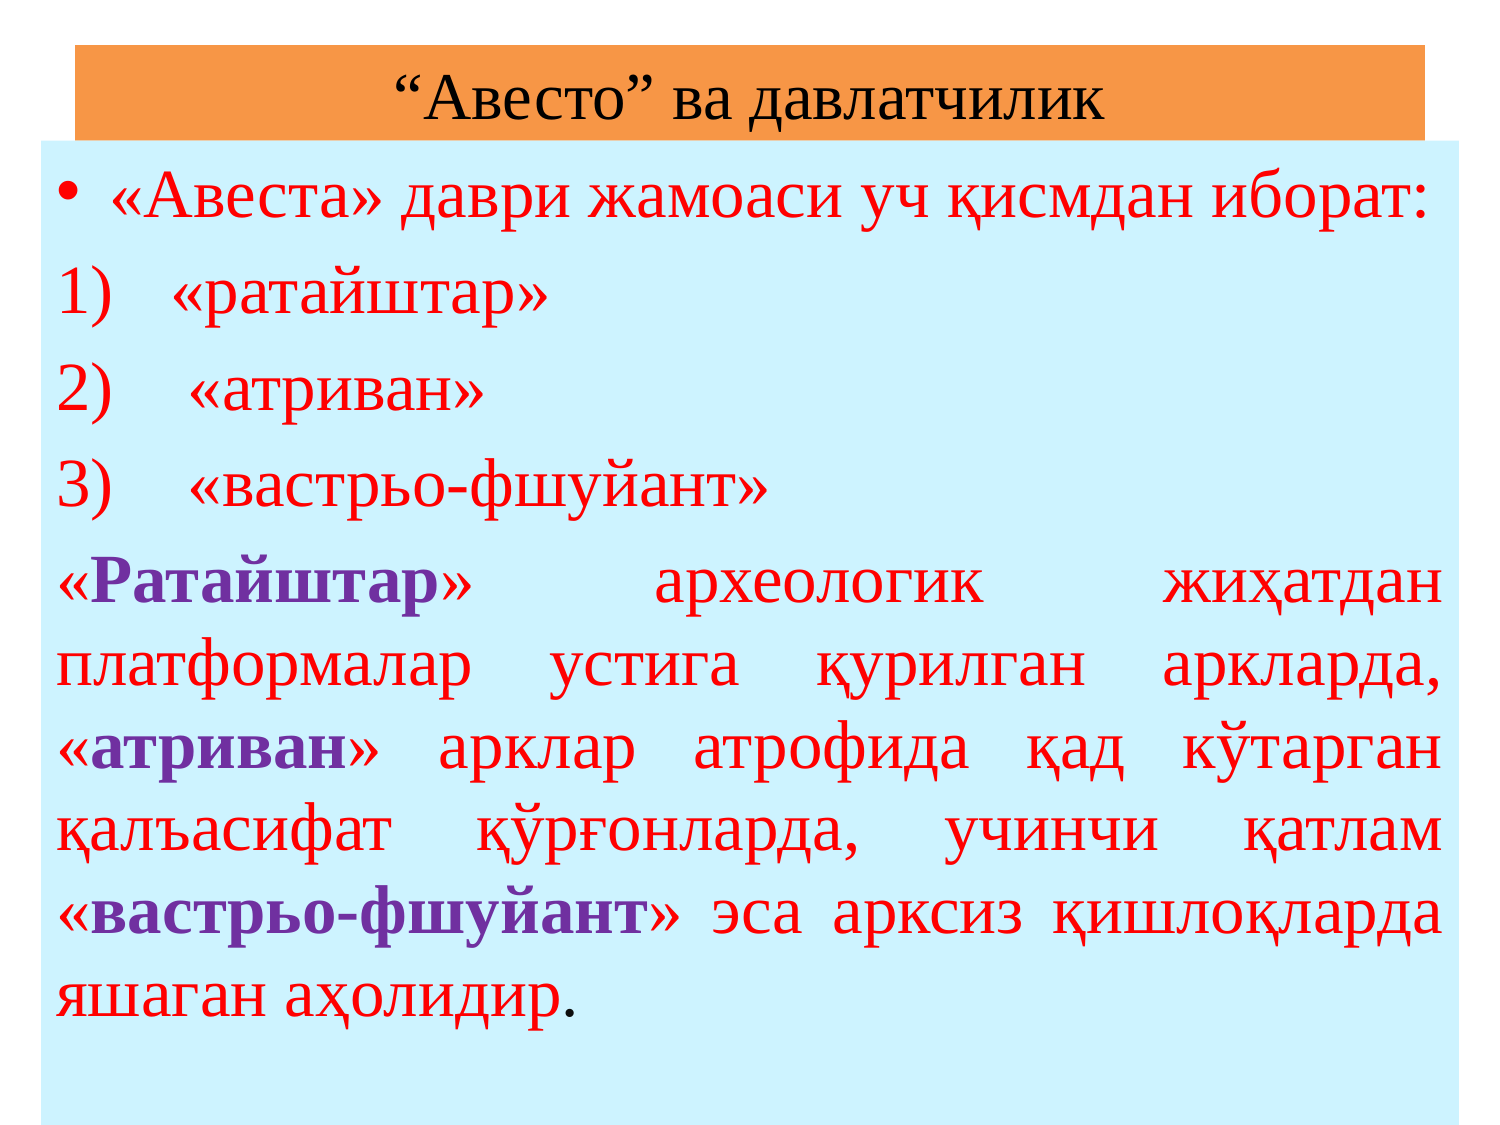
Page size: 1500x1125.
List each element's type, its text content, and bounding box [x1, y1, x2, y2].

list «Авеста» даври жамоаси уч қисмдан иборат: «ратайштар» «атриван» «вастрьо-фшуйант» «Ратайштар» археологик жиҳатдан платформалар устига қурилган аркларда, «атриван» арклар атрофида қад кўтарган қалъасифат қўрғонларда, учинчи қатлам «вастрьо-фшуйант» эса арксиз қишлоқларда яшаган аҳолидир. [41, 140, 1459, 1125]
title “Авесто” ва давлатчилик [75, 45, 1425, 140]
